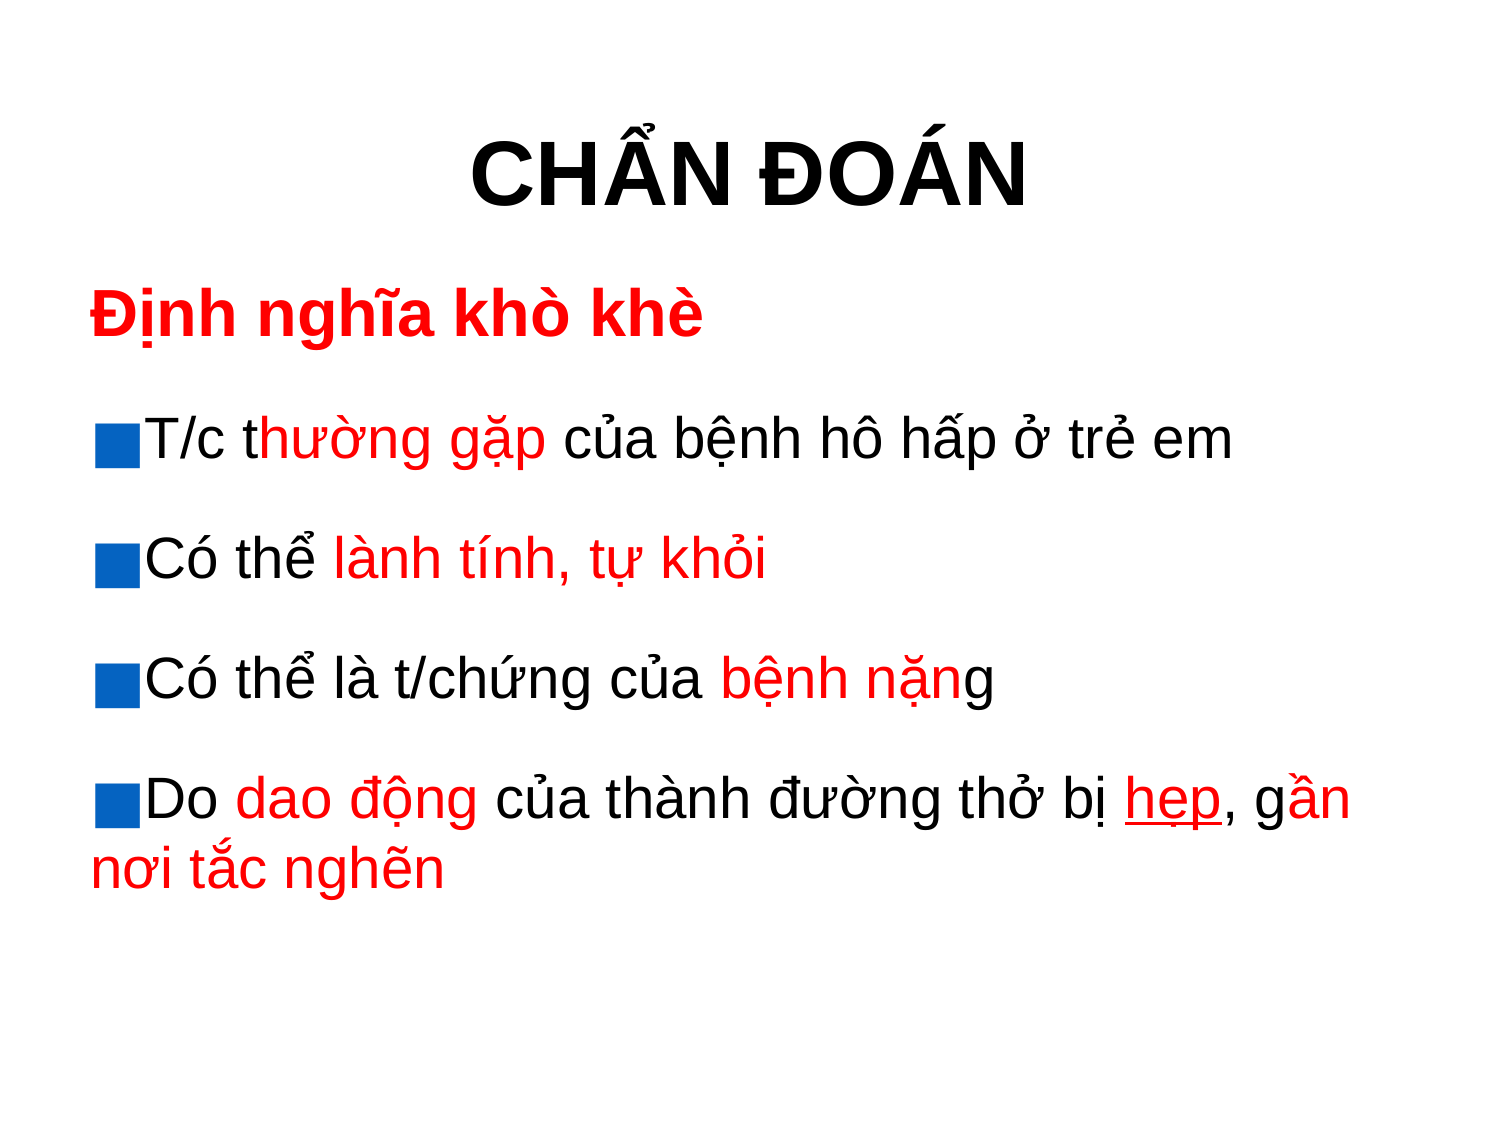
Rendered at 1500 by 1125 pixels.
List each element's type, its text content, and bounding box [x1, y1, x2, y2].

list Định nghĩa khò khè T/c thường gặp của bệnh hô hấp ở trẻ em Có thể lành tính, tự khỏi Có thể là t/chứng của bệnh nặng Do dao động của thành đường thở bị hẹp, gần nơi tắc nghẽn [75, 262, 1425, 1113]
title CHẨN ĐOÁN [103, 59, 1397, 262]
